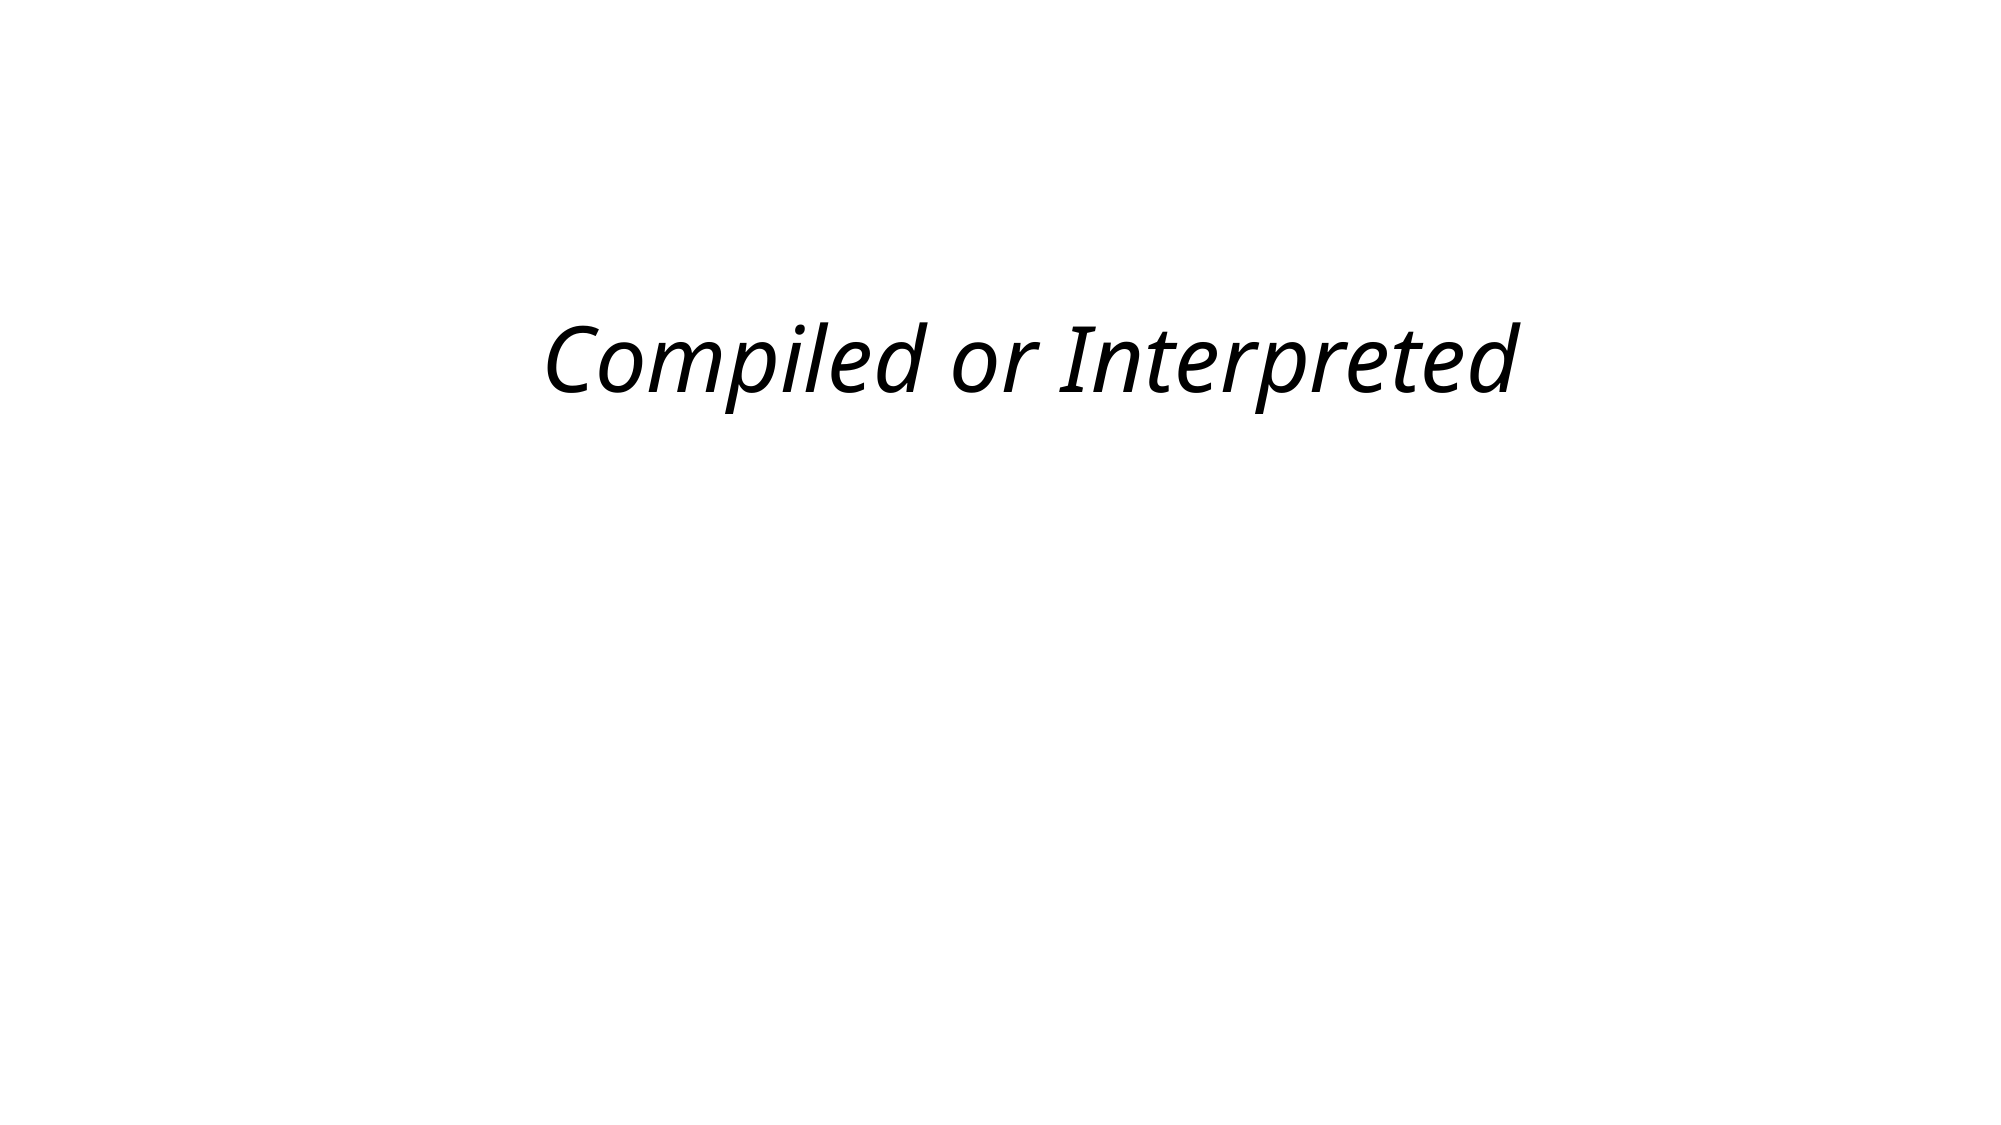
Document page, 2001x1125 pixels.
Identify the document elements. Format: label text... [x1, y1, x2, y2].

text_box Compiled or Interpreted [262, 298, 1800, 415]
